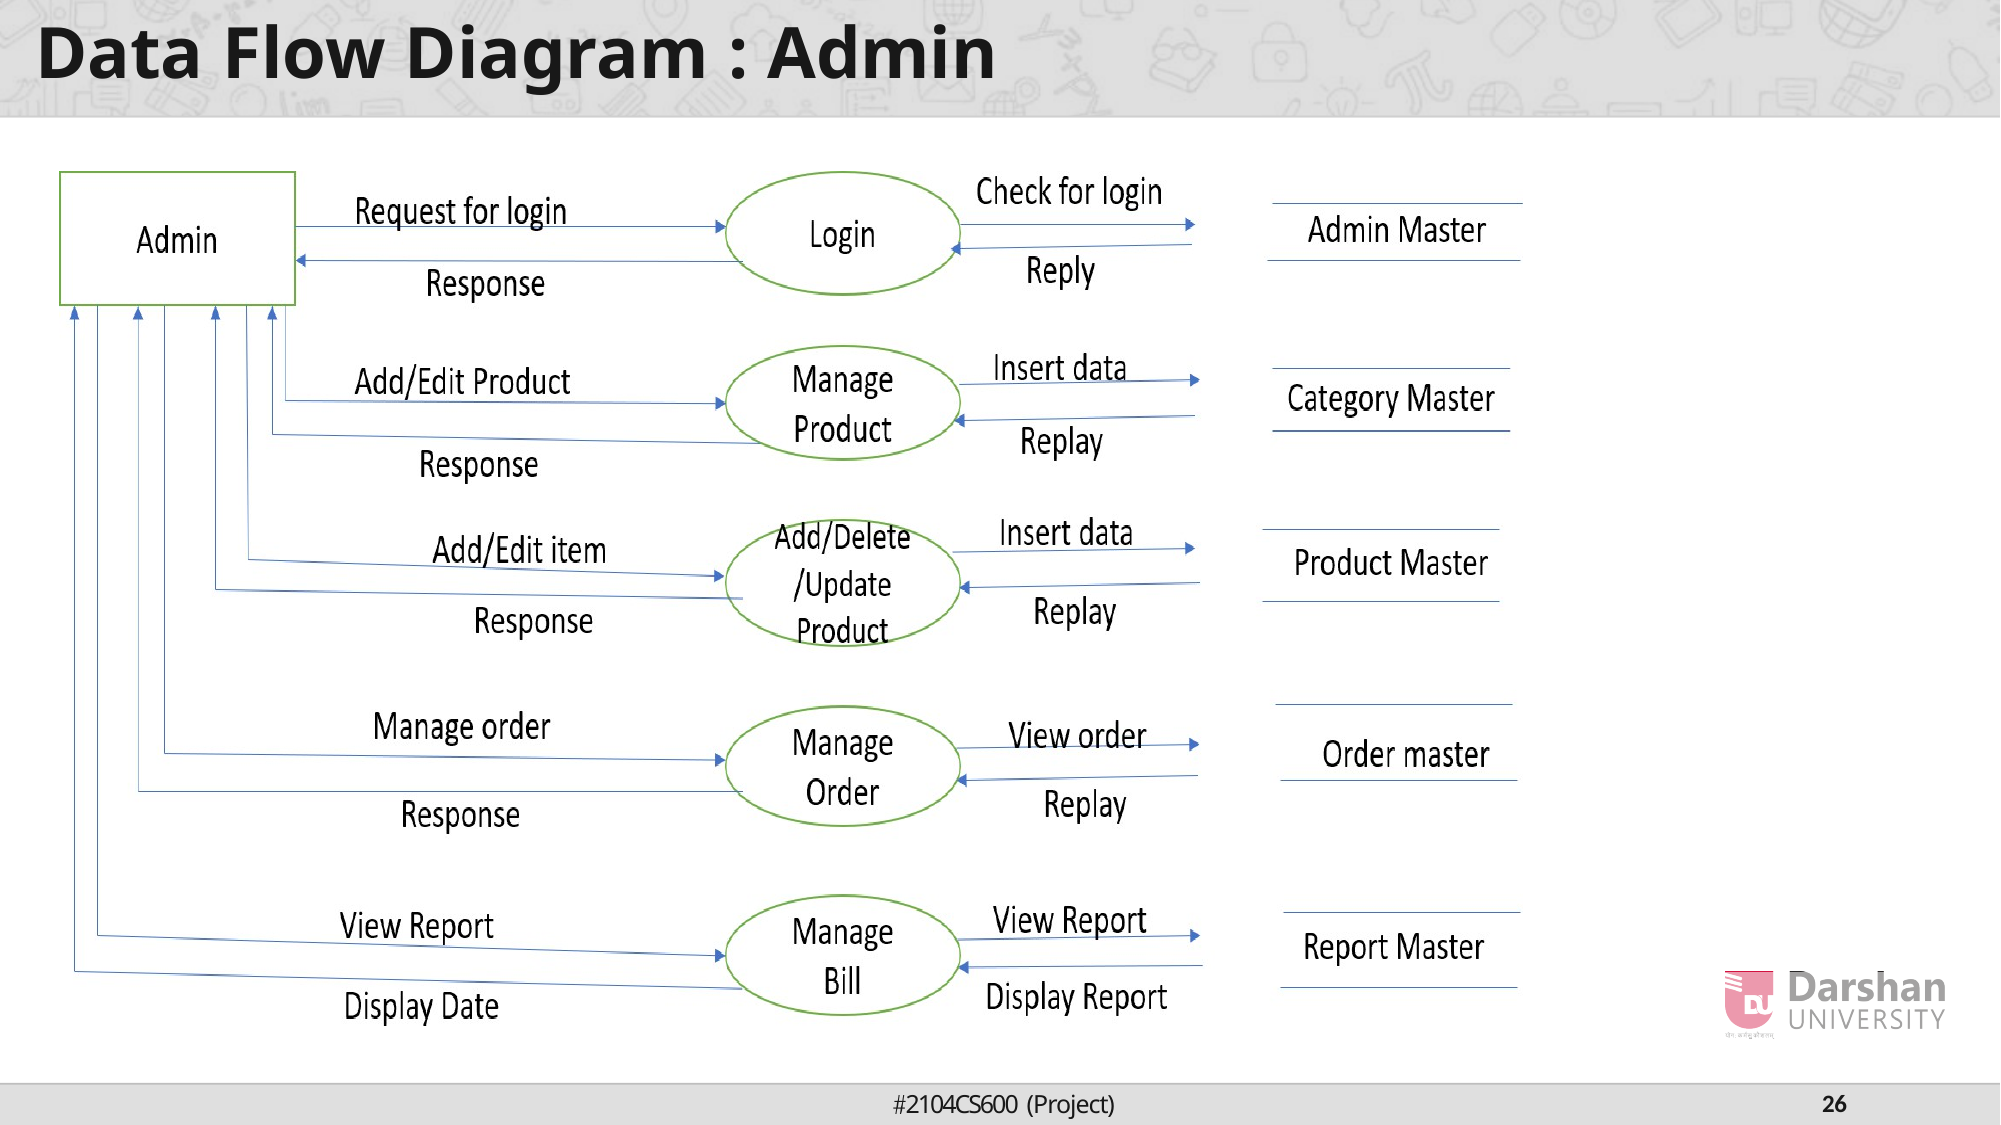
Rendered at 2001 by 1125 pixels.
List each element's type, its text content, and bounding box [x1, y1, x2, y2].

slide_number 26 [1815, 1092, 1856, 1125]
footer 2104CS600 (Project) [903, 1087, 1175, 1125]
picture [58, 171, 1523, 1026]
title Data Flow Diagram : Admin [33, 5, 1163, 196]
picture [893, 1095, 903, 1114]
